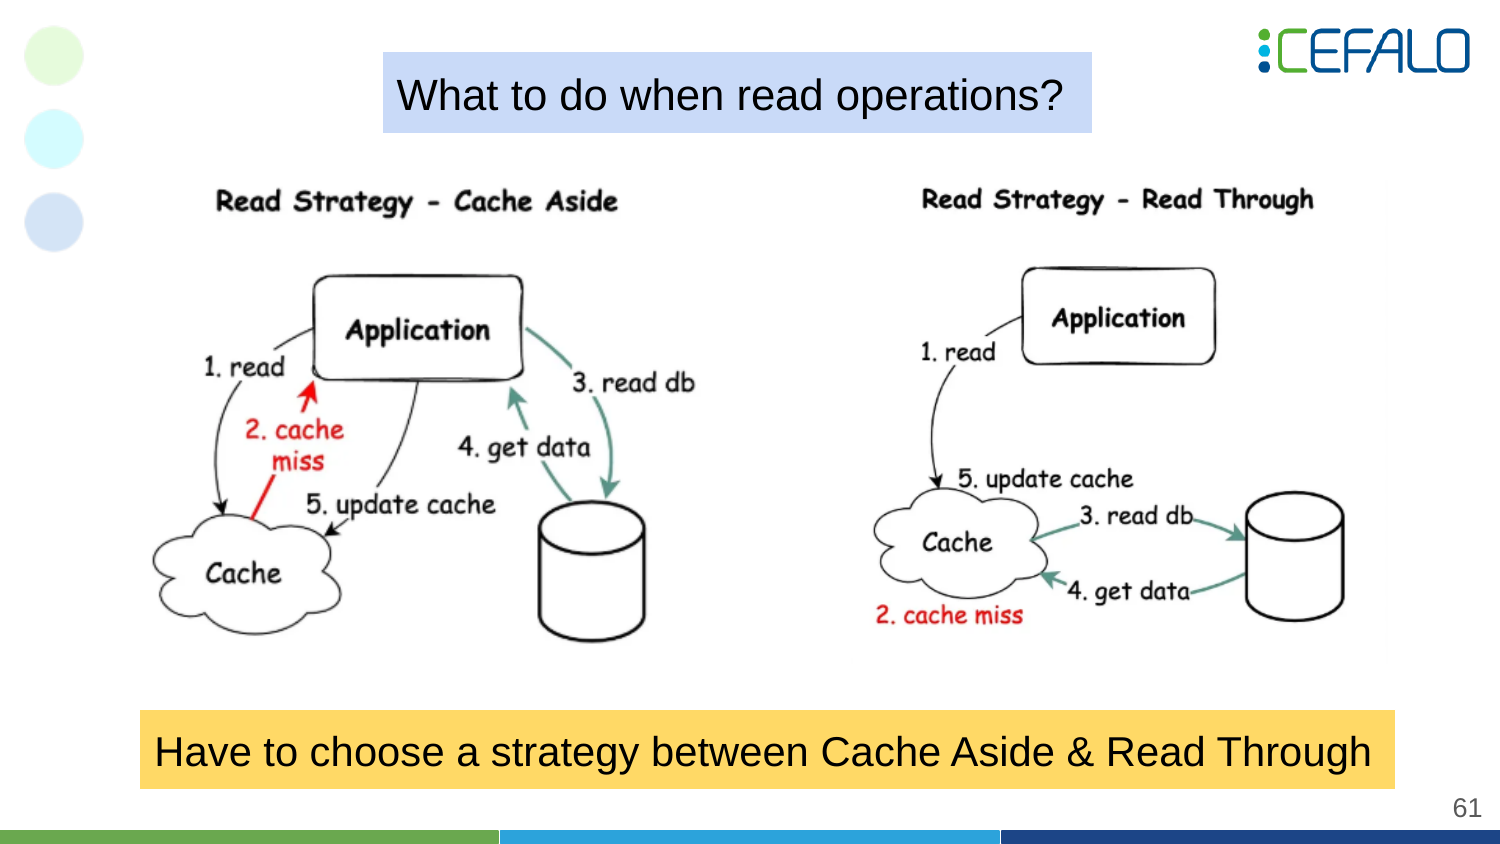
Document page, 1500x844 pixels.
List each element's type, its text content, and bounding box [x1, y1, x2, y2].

picture [1258, 28, 1470, 73]
text_box Have to choose a strategy between Cache Aside & Read Through [139, 709, 1396, 790]
text_box What to do when read operations? [381, 51, 1094, 134]
slide_number ‹#› [1403, 779, 1494, 844]
picture [139, 182, 703, 662]
picture [851, 179, 1388, 664]
